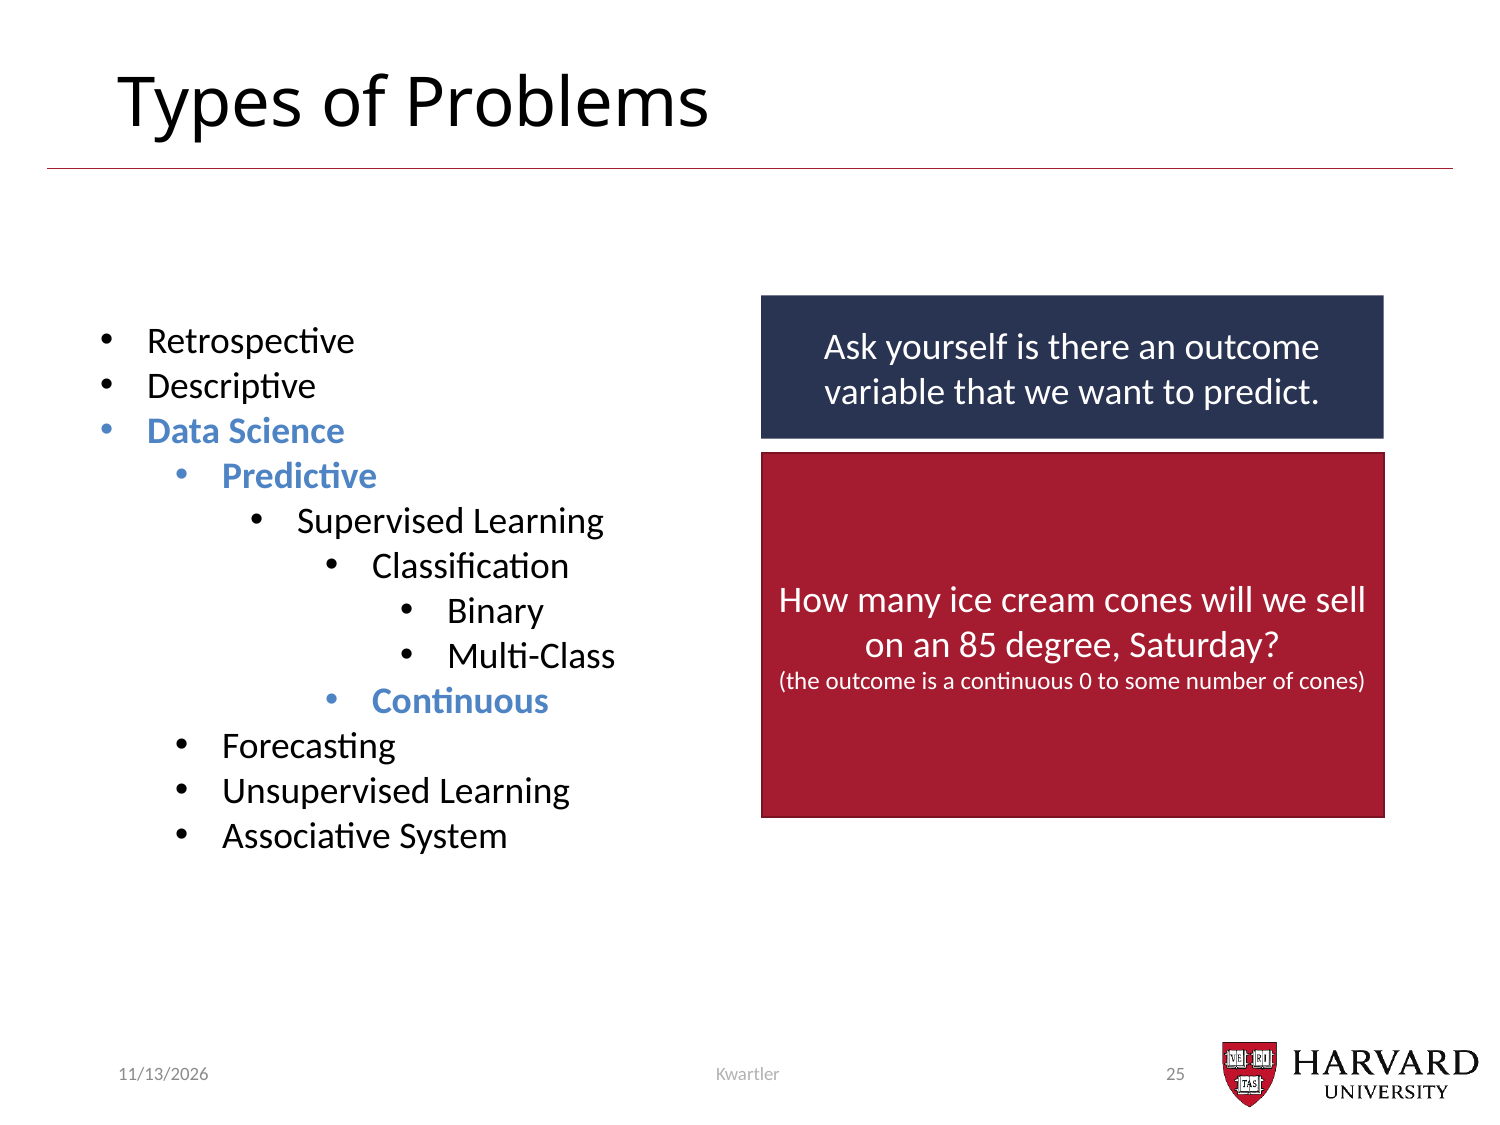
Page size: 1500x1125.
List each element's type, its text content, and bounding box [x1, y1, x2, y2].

text_box Retrospective Descriptive Data Science Predictive Supervised Learning Classification Binary Multi-Class Continuous Forecasting Unsupervised Learning Associative System [85, 308, 631, 909]
slide_number 25 [1059, 1042, 1200, 1103]
text_box Ask yourself is there an outcome variable that we want to predict. [760, 294, 1385, 440]
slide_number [103, 1042, 441, 1103]
title Types of Problems [103, 59, 1397, 157]
text_box How many ice cream cones will we sell on an 85 degree, Saturday? (the outcome is a continuous 0 to some number of cones) [761, 452, 1385, 818]
picture [1200, 1024, 1500, 1125]
footer Kwartler [496, 1042, 1004, 1103]
